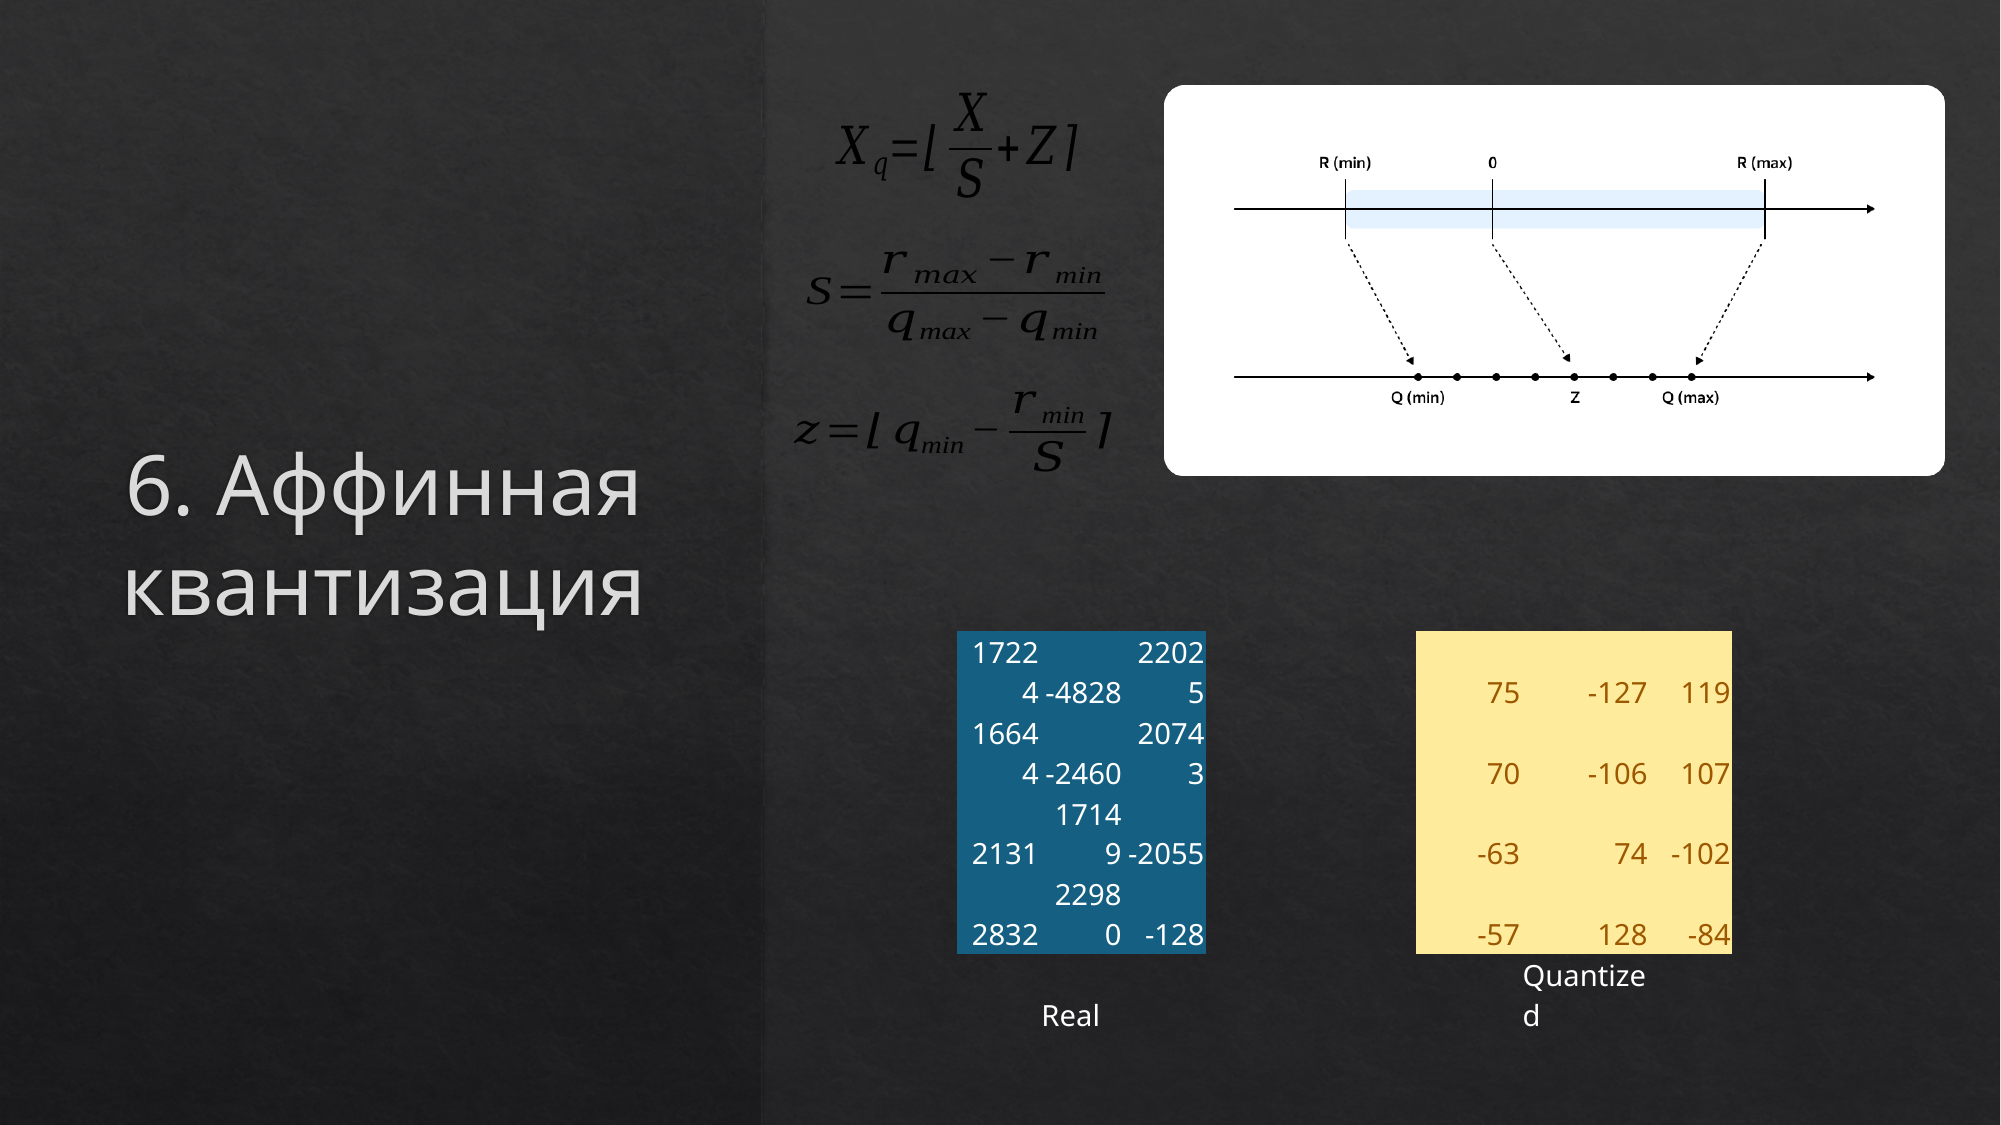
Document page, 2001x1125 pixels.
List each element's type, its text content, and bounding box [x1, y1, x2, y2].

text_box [791, 85, 1117, 481]
title 6. Аффинная квантизация [103, 99, 664, 966]
picture [760, 0, 2000, 1125]
